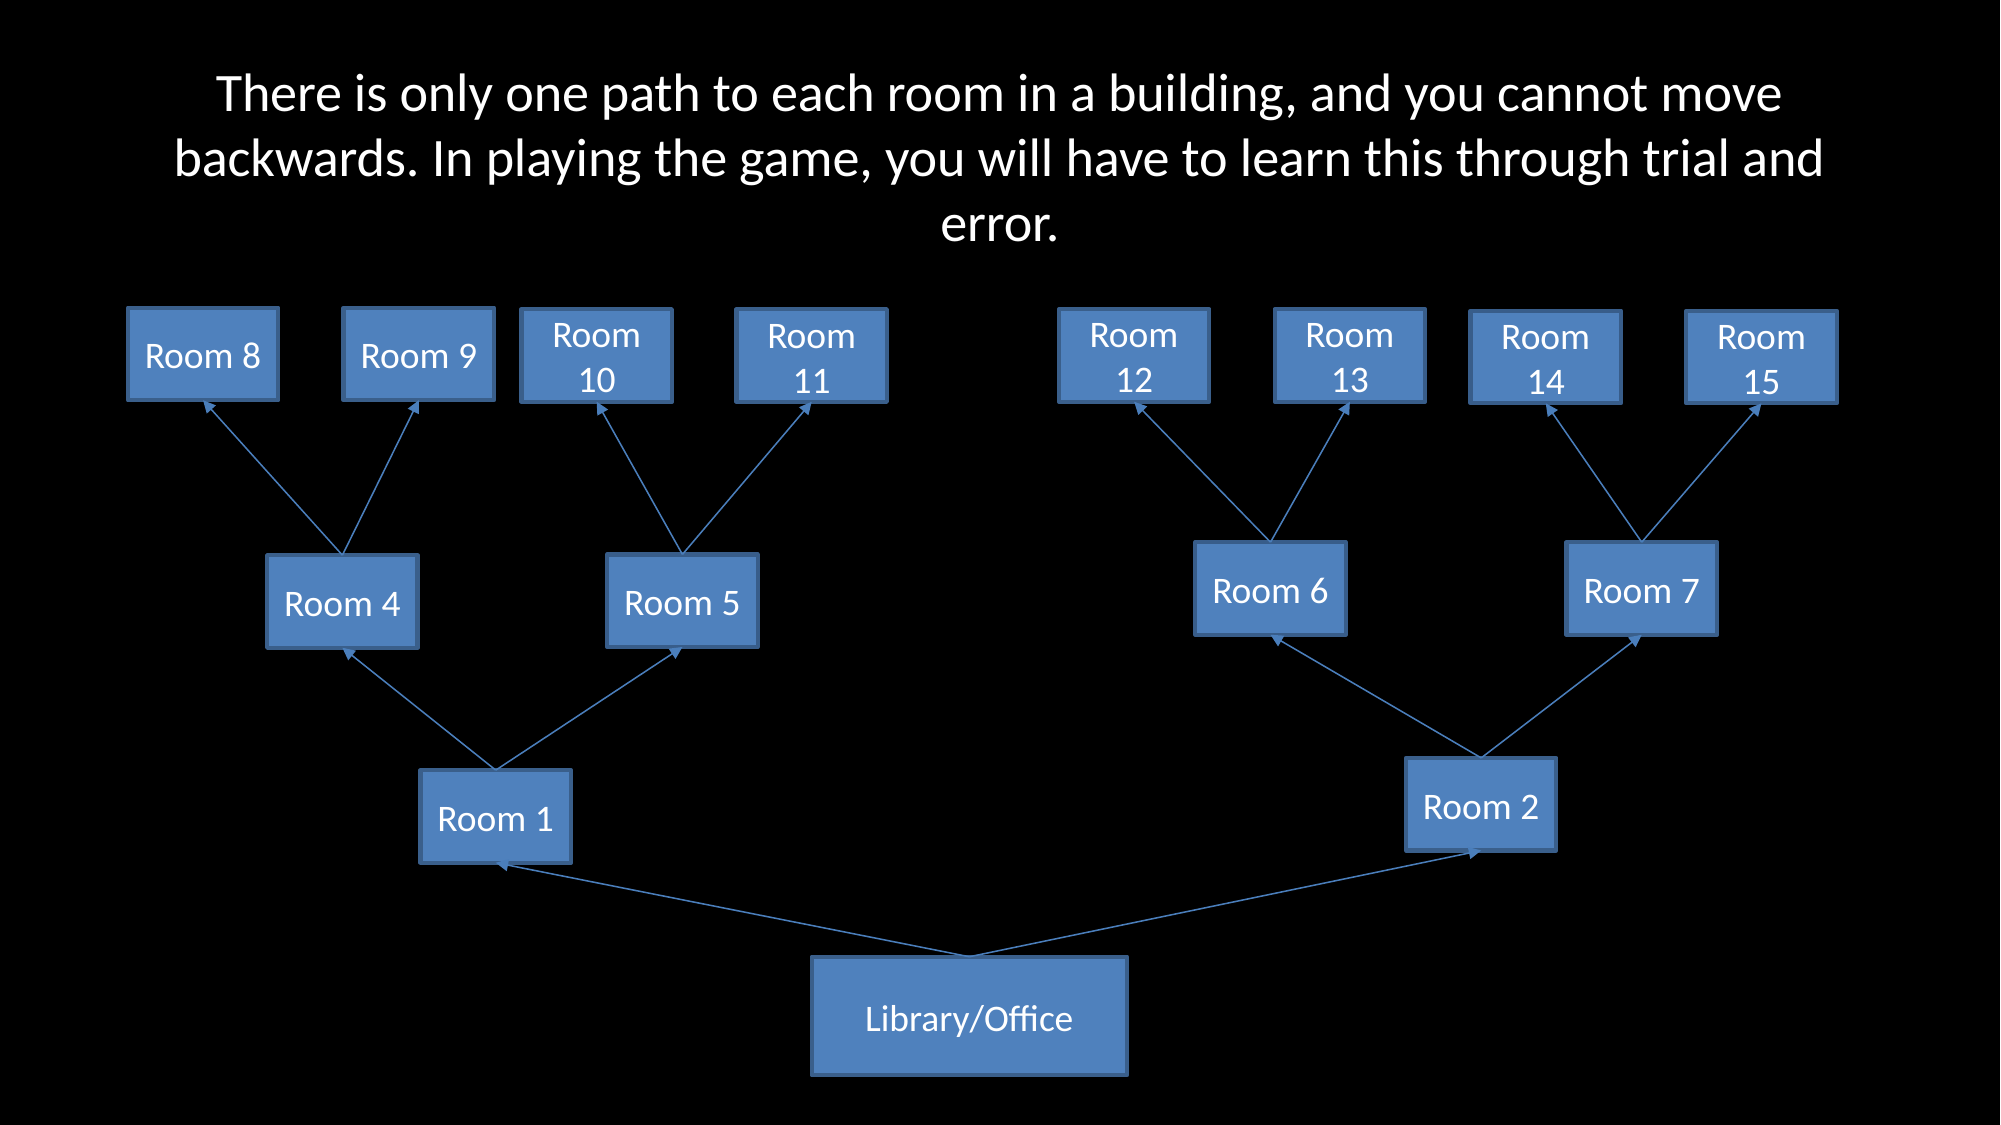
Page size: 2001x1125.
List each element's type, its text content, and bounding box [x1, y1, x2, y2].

text_box Room 1 [418, 779, 573, 865]
text_box Room 2 [1404, 766, 1558, 853]
text_box Room 9 [341, 306, 496, 402]
text_box Room 15 [1684, 309, 1839, 405]
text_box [342, 400, 420, 556]
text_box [1270, 401, 1351, 543]
text_box Room 7 [1564, 551, 1719, 637]
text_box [495, 862, 970, 957]
text_box Room 12 [1057, 307, 1211, 404]
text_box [969, 850, 1482, 957]
text_box Room 5 [605, 563, 760, 649]
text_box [495, 646, 683, 771]
text_box Room 8 [126, 306, 280, 402]
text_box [1480, 634, 1642, 759]
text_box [1545, 403, 1639, 543]
text_box Room 4 [265, 563, 420, 650]
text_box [1133, 401, 1269, 543]
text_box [202, 400, 340, 556]
text_box Room 13 [1273, 307, 1427, 404]
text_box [342, 647, 493, 771]
text_box Room 11 [734, 307, 889, 404]
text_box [682, 401, 812, 555]
text_box Room 10 [519, 307, 674, 404]
text_box Room 14 [1468, 309, 1623, 405]
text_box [1270, 634, 1479, 759]
text_box Library/Office [810, 965, 1129, 1077]
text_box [1641, 403, 1762, 543]
text_box Room 6 [1193, 551, 1348, 637]
text_box There is only one path to each room in a building, and you cannot move backwards. In playing the game, you will have to learn this through trial and error. [140, 49, 1860, 263]
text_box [596, 401, 681, 555]
